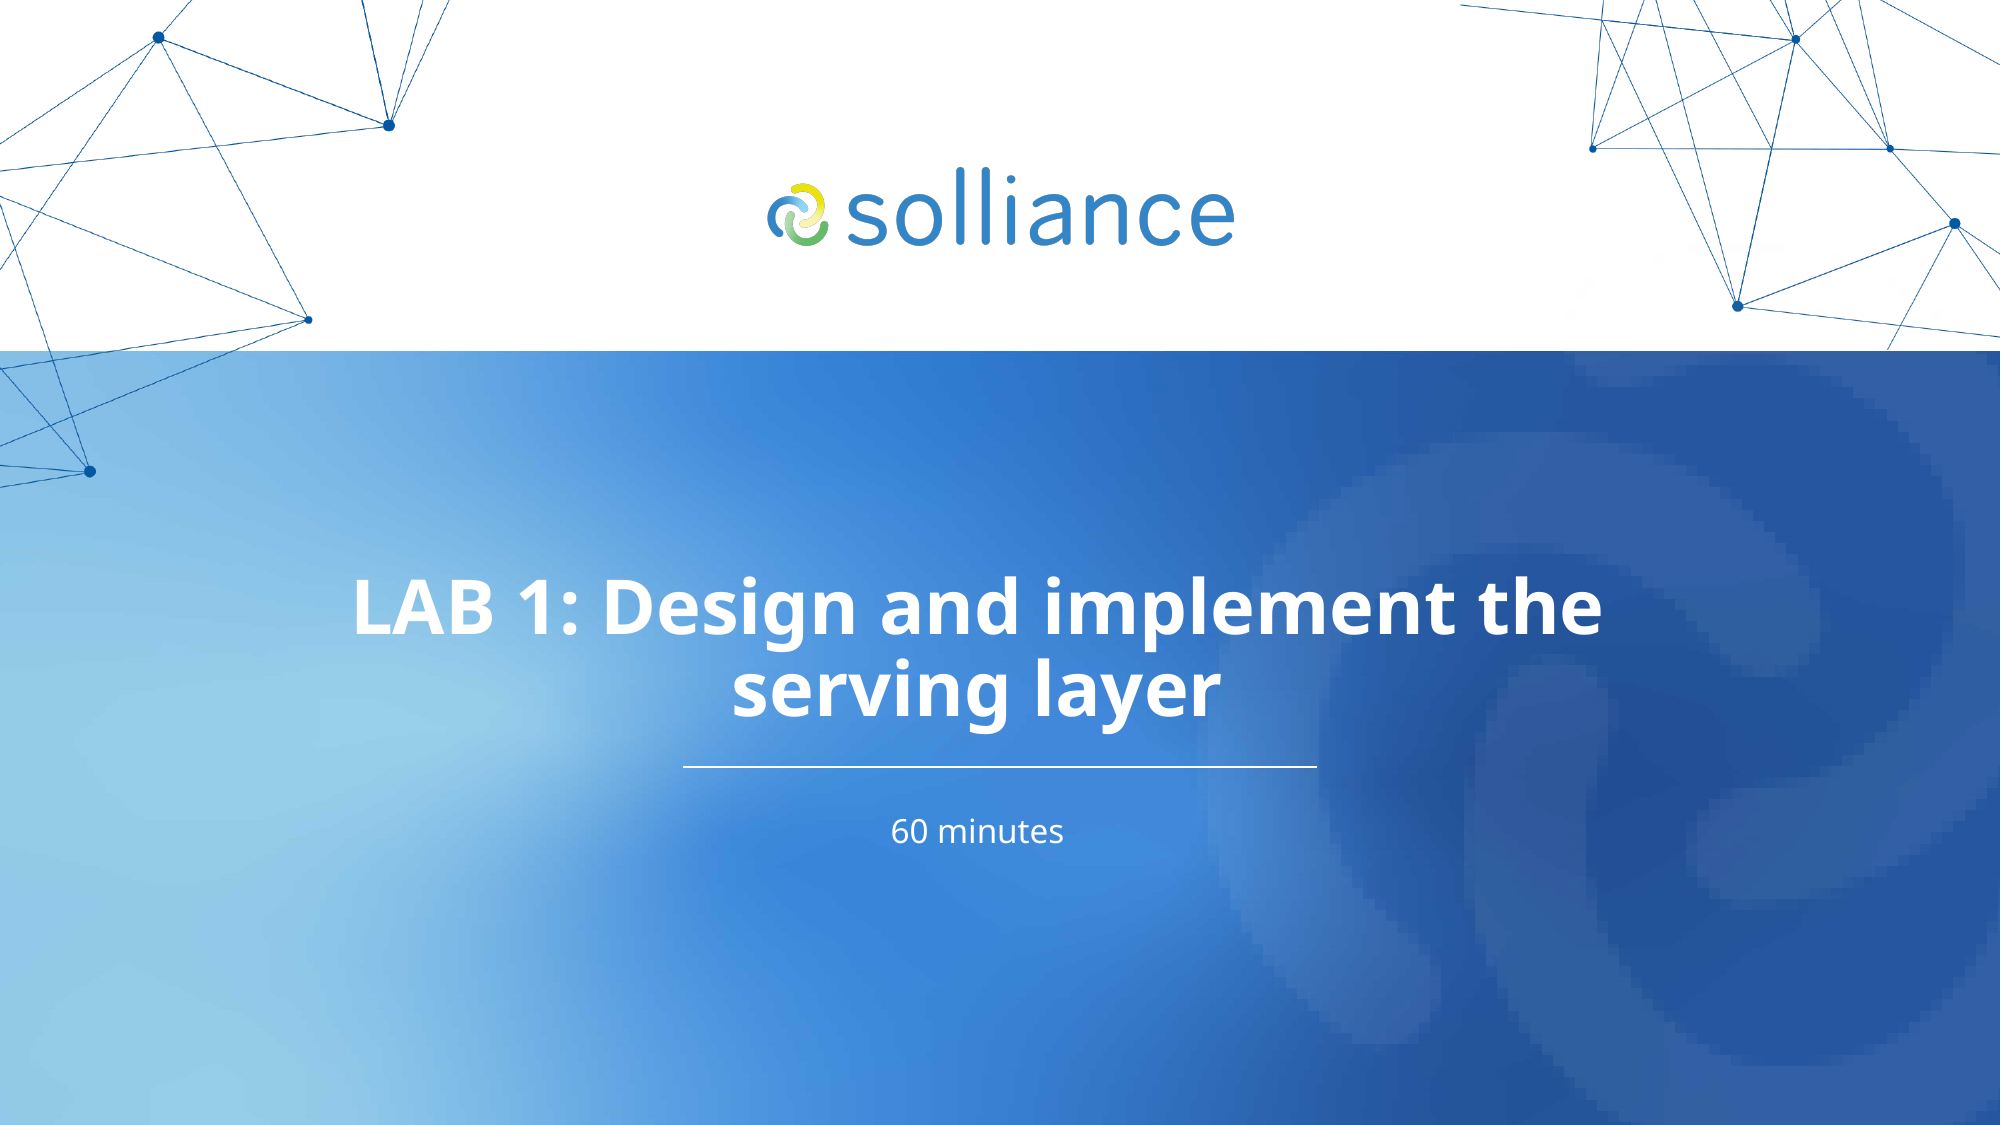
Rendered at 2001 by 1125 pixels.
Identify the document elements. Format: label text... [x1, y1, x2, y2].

subtitle 60 minutes [227, 794, 1728, 882]
picture [0, 0, 2000, 1125]
title LAB 1: Design and implement the serving layer [227, 560, 1728, 741]
